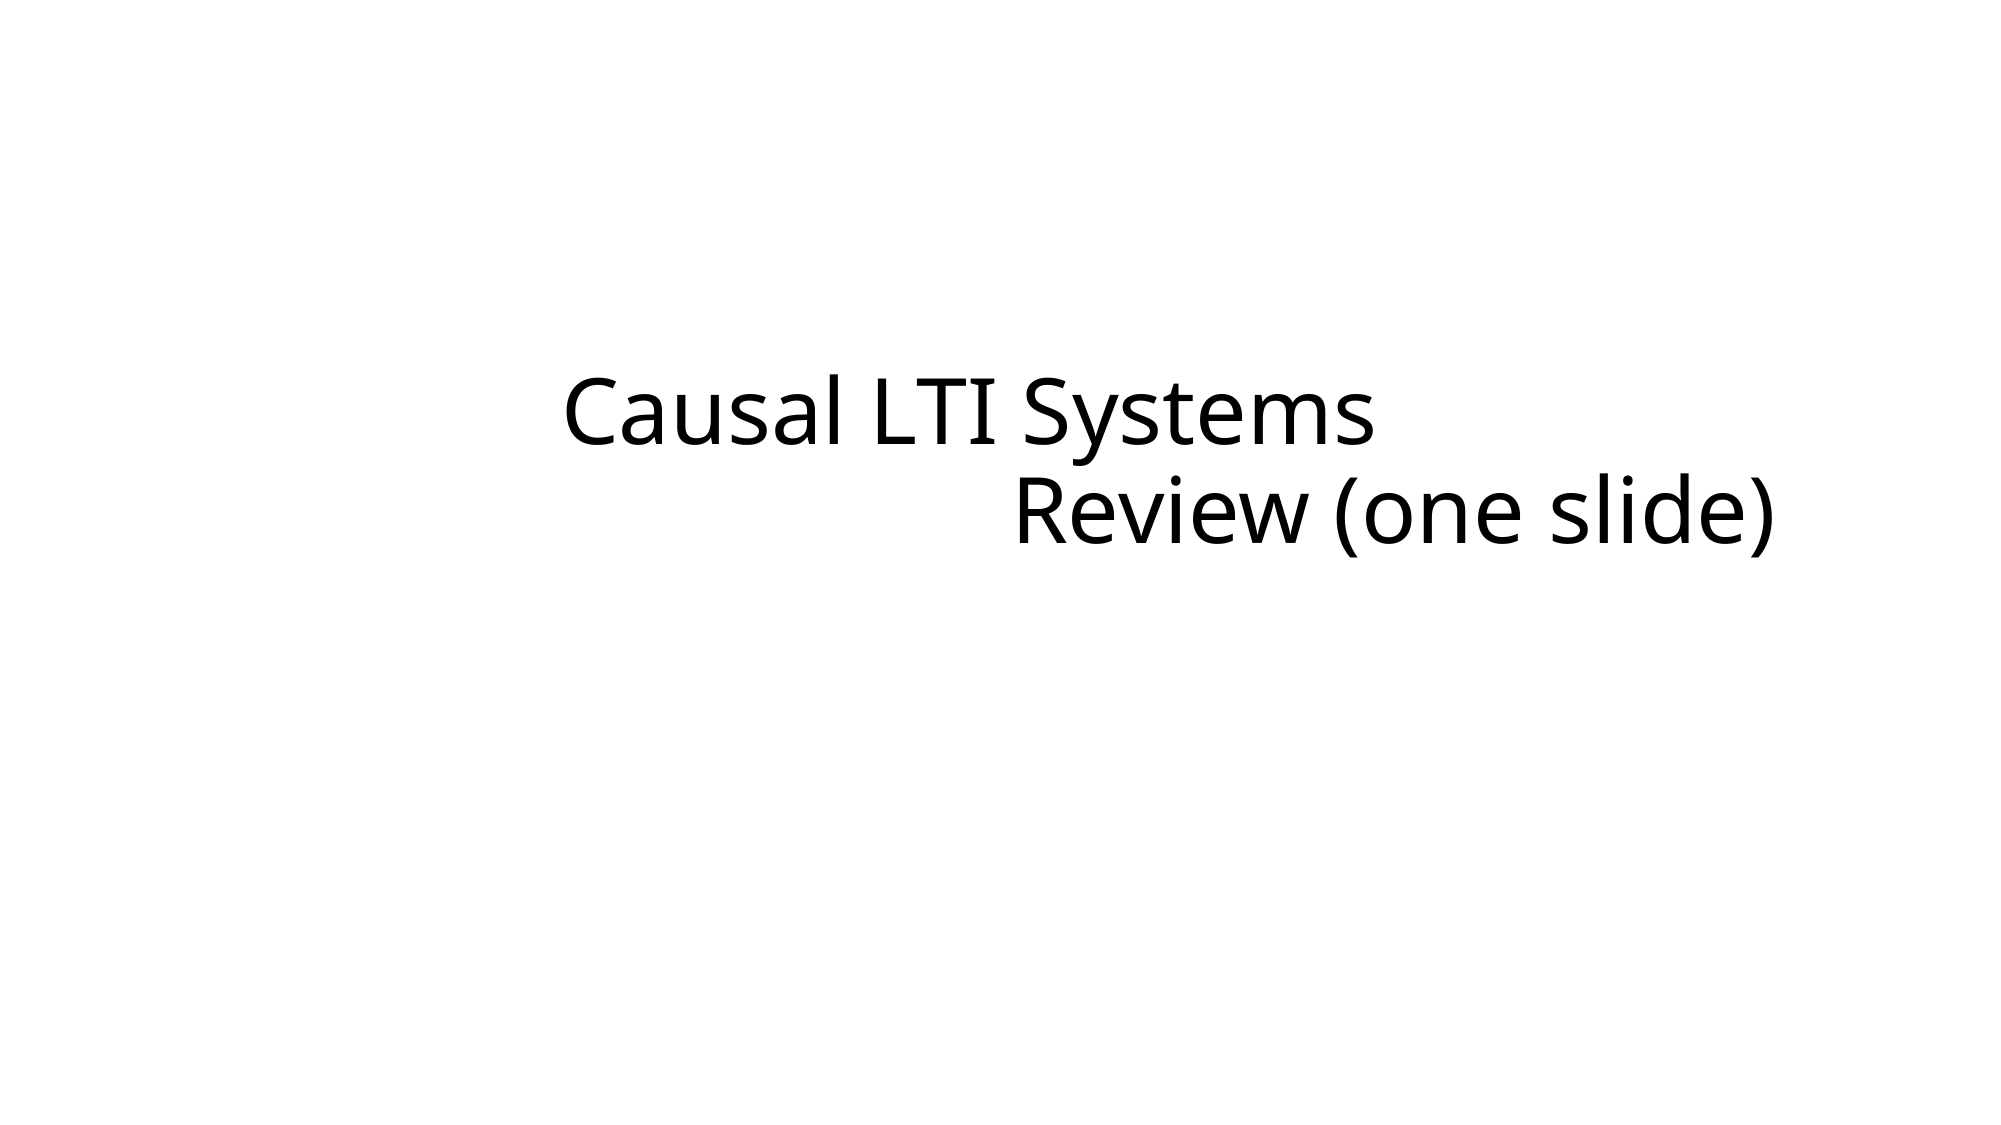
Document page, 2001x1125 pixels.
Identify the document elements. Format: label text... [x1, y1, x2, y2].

title Causal LTI Systems Review (one slide) [246, 355, 1972, 574]
